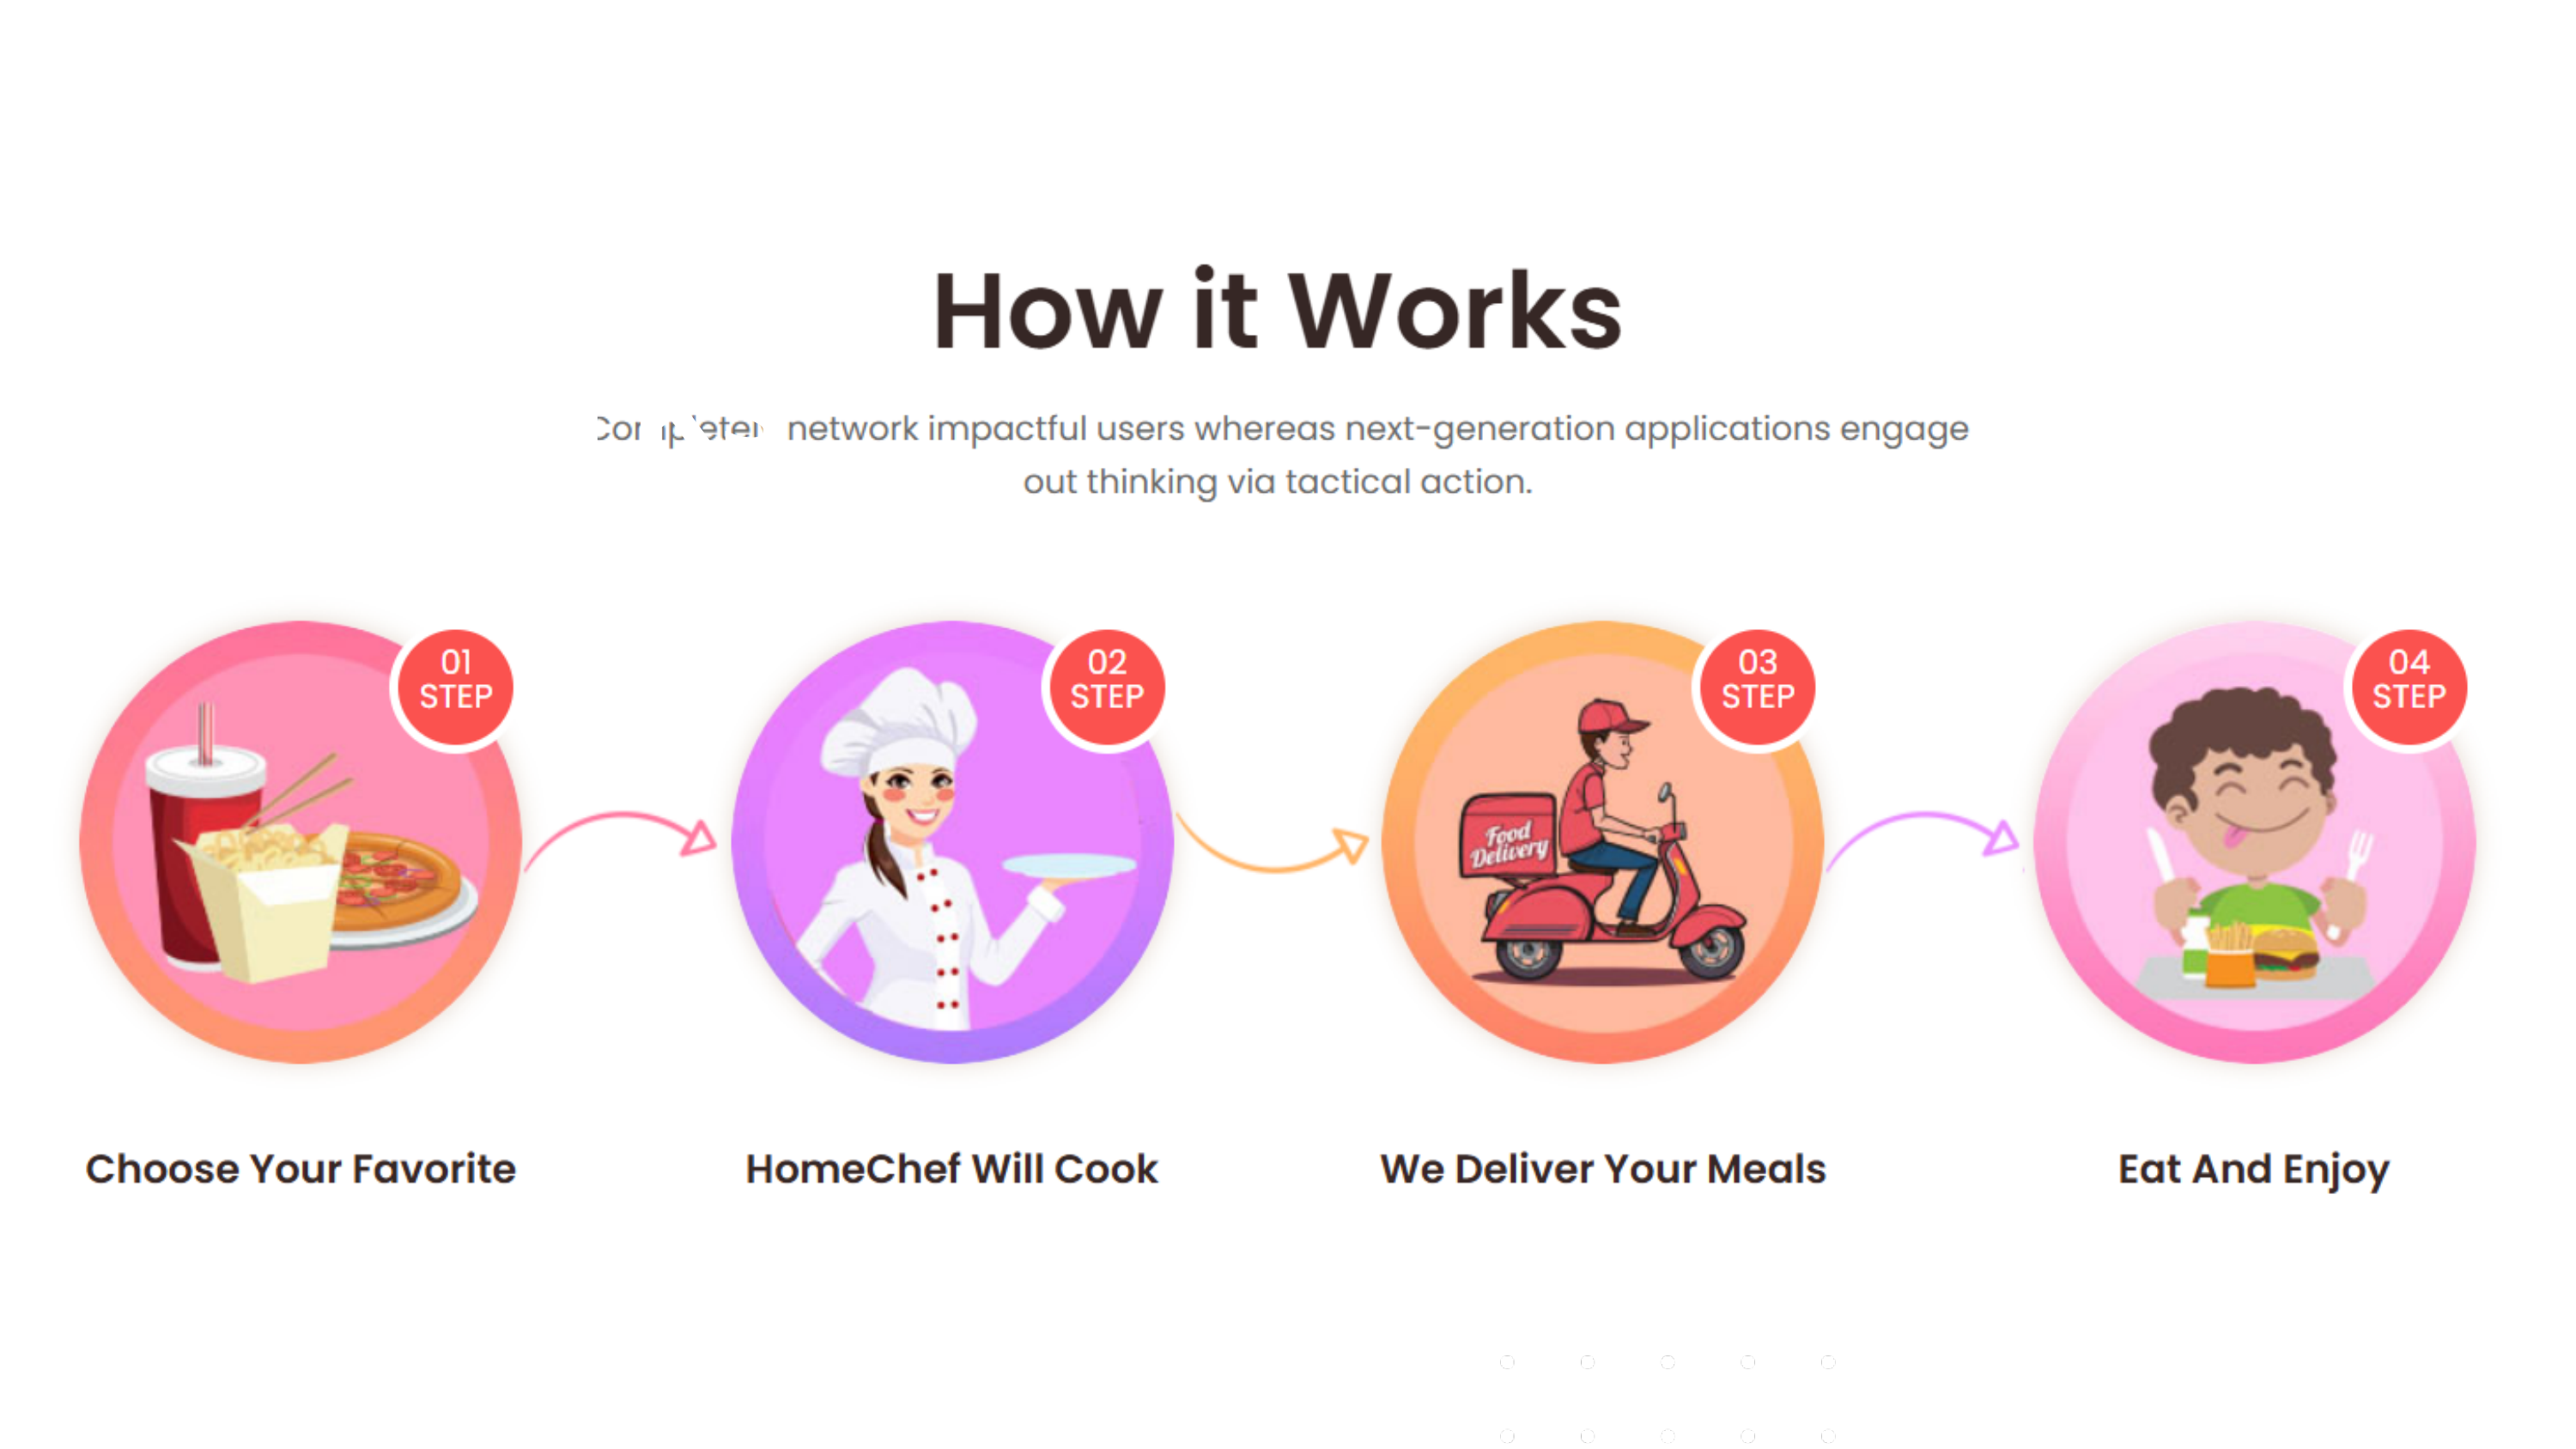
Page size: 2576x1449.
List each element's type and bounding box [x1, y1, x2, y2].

text_box [0, 114, 2576, 1334]
text_box [1492, 1343, 1840, 1449]
